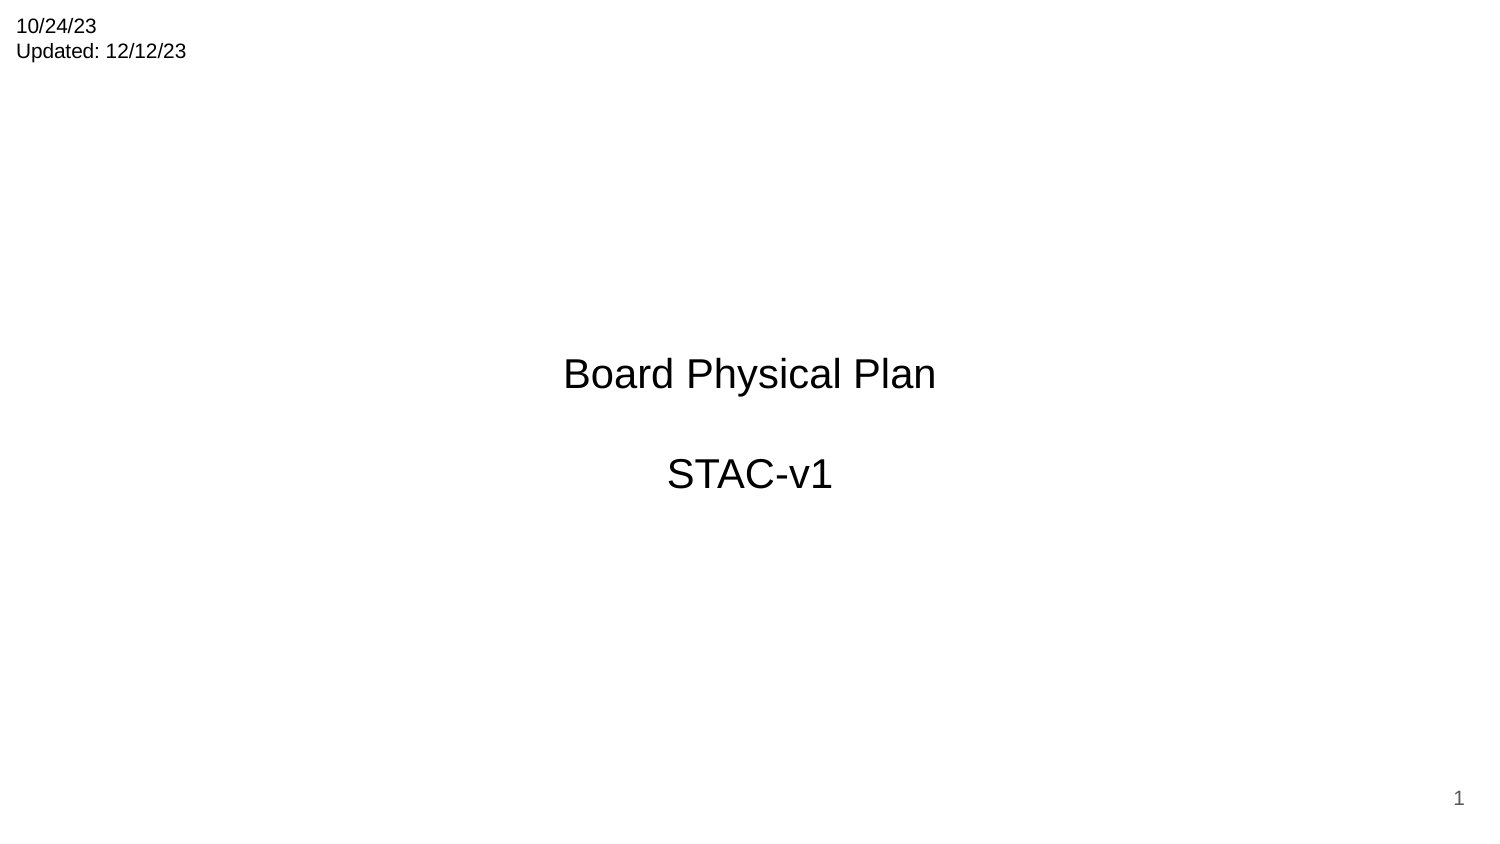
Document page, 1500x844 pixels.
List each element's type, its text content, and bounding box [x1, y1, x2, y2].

text_box 10/24/23 Updated: 12/12/23 [1, 0, 1500, 54]
text_box Board Physical Plan STAC-v1 [164, 331, 1336, 447]
slide_number 1 [1389, 764, 1480, 830]
